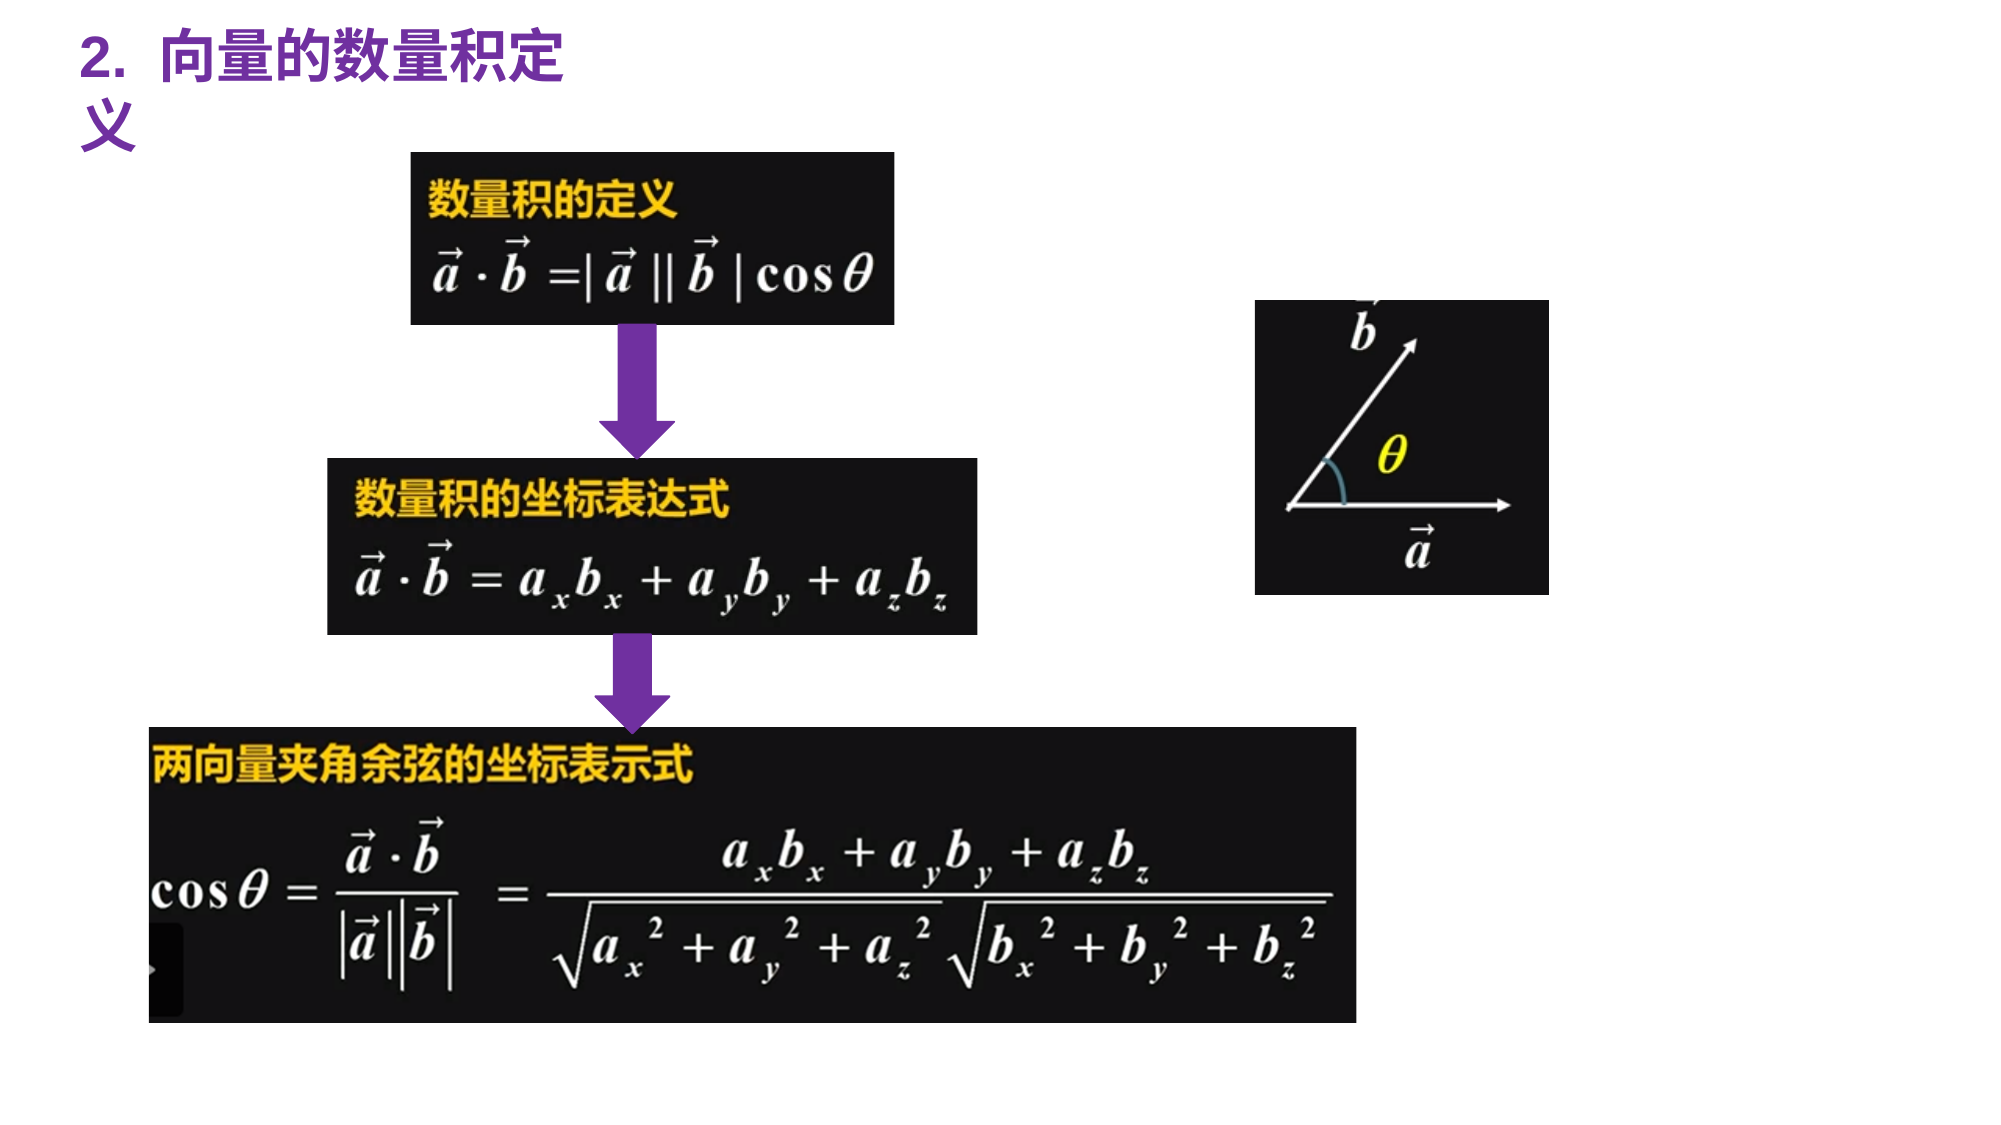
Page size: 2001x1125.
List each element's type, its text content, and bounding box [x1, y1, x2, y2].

picture [1254, 300, 1550, 595]
picture [148, 727, 1357, 1023]
text_box [594, 647, 671, 727]
picture [327, 458, 978, 635]
picture [410, 152, 895, 325]
text_box [599, 337, 676, 458]
text_box 2. 向量的数量积定义 [64, 12, 625, 167]
